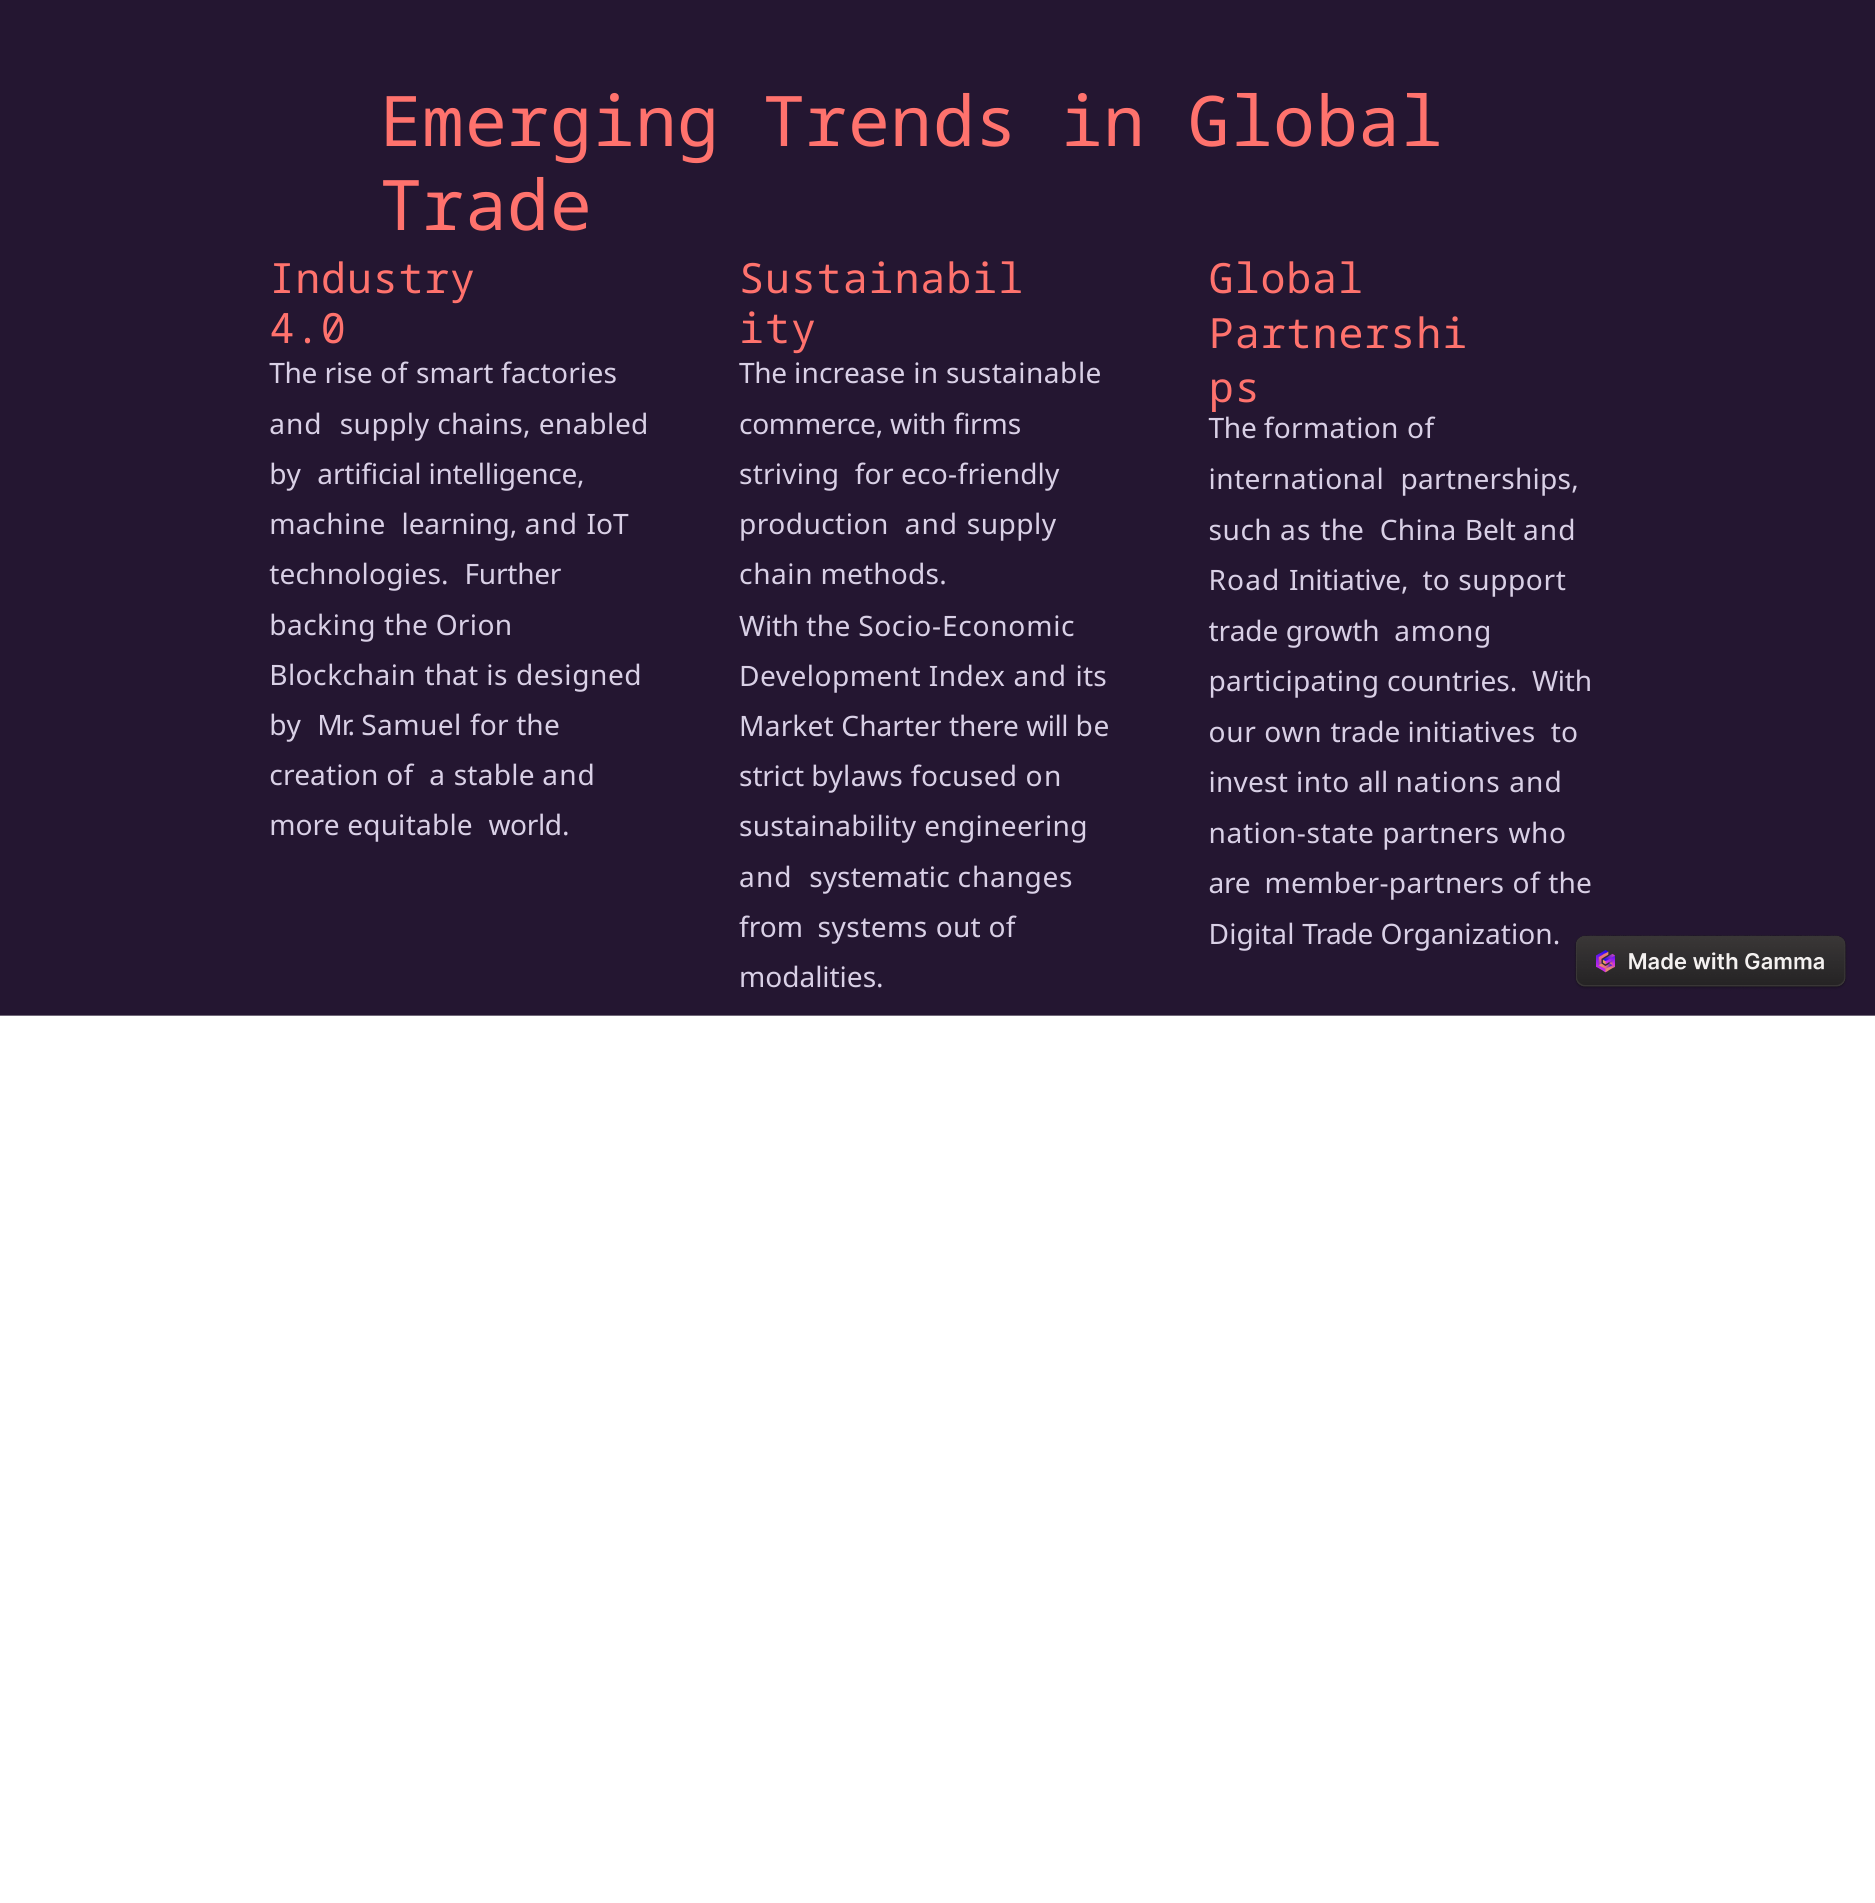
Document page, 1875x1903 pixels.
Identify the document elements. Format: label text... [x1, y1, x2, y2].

text_box Industry 4.0 [267, 249, 534, 337]
text_box Global Partnerships [1206, 245, 1473, 391]
text_box Sustainability [737, 249, 1047, 337]
text_box The rise of smart factories and supply chains, enabled by artificial intelligence, machine learning, and IoT technologies. Further backing the Orion Blockchain that is designed by Mr. Samuel for the creation of a stable and more equitable world. [267, 337, 671, 842]
text_box [0, 0, 1875, 1016]
text_box The increase in sustainable commerce, with firms striving for eco-friendly production and supply chain methods. With the Socio-Economic Development Index and its Market Charter there will be strict bylaws focused on sustainability engineering and systematic changes from systems out of modalities. [737, 337, 1134, 993]
title Emerging Trends in Global Trade [378, 74, 1496, 395]
text_box The formation of international partnerships, such as the China Belt and Road Initiative, to support trade growth among participating countries. With our own trade initiatives to invest into all nations and nation-state partners who are member-partners of the Digital Trade Organization. [1206, 391, 1610, 950]
text_box [1566, 926, 1855, 996]
